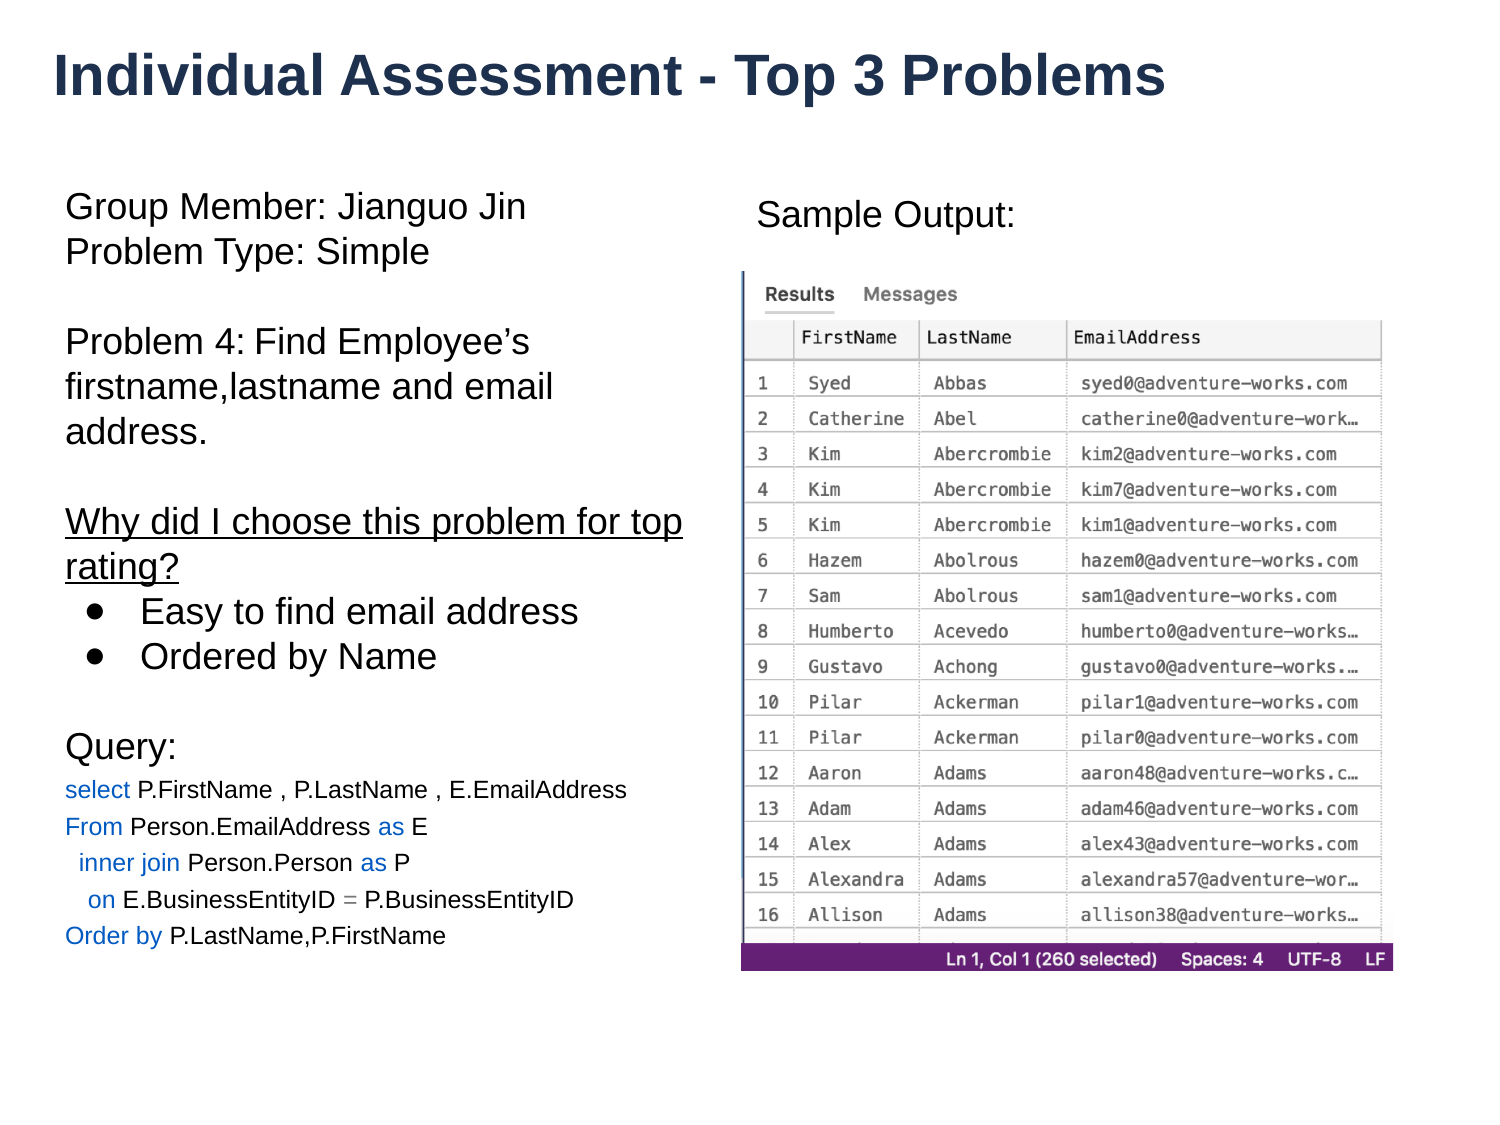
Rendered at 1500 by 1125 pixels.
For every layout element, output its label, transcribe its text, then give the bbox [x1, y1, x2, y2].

title Individual Assessment - Top 3 Problems [38, 8, 1462, 136]
text_box Sample Output: [741, 145, 1409, 951]
text_box Group Member: Jianguo Jin Problem Type: Simple Problem 4: Find Employee’s firstname,lastname and email address. Why did I choose this problem for top rating? Easy to find email address Ordered by Name Query: select P.FirstName , P.LastName , E.EmailAddress From Person.EmailAddress as E inner join Person.Person as P on E.BusinessEntityID = P.BusinessEntityID Order by P.LastName,P.FirstName [49, 174, 702, 1056]
picture [740, 270, 1394, 971]
